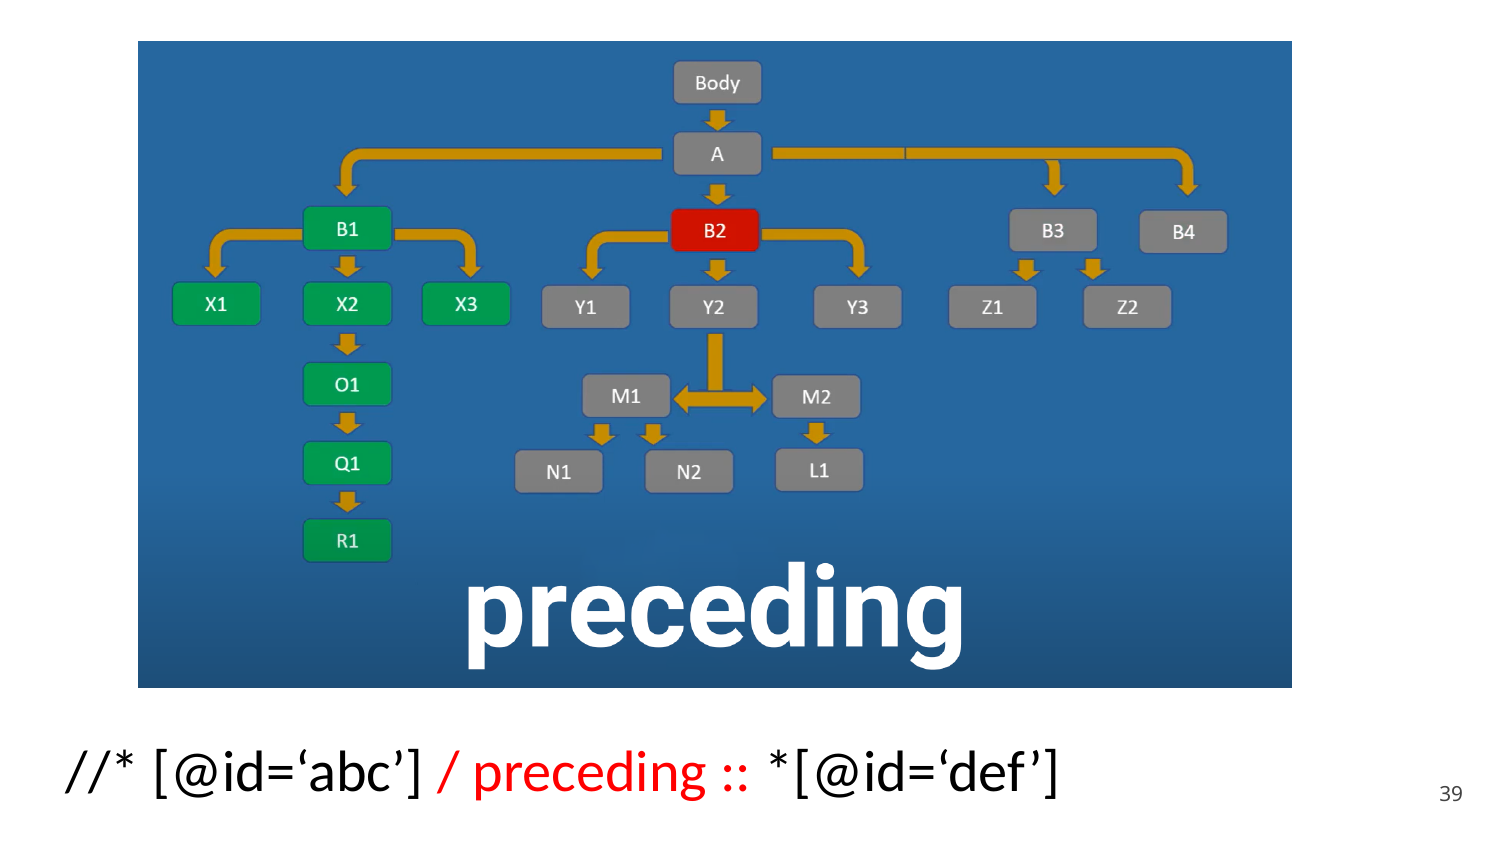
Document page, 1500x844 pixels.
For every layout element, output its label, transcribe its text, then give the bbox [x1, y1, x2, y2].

picture [138, 40, 1292, 688]
slide_number 39 [1387, 762, 1478, 828]
text_box //* [@id=‘abc’] / preceding :: *[@id=‘def’] [50, 725, 1379, 811]
text_box [20, 0, 886, 142]
